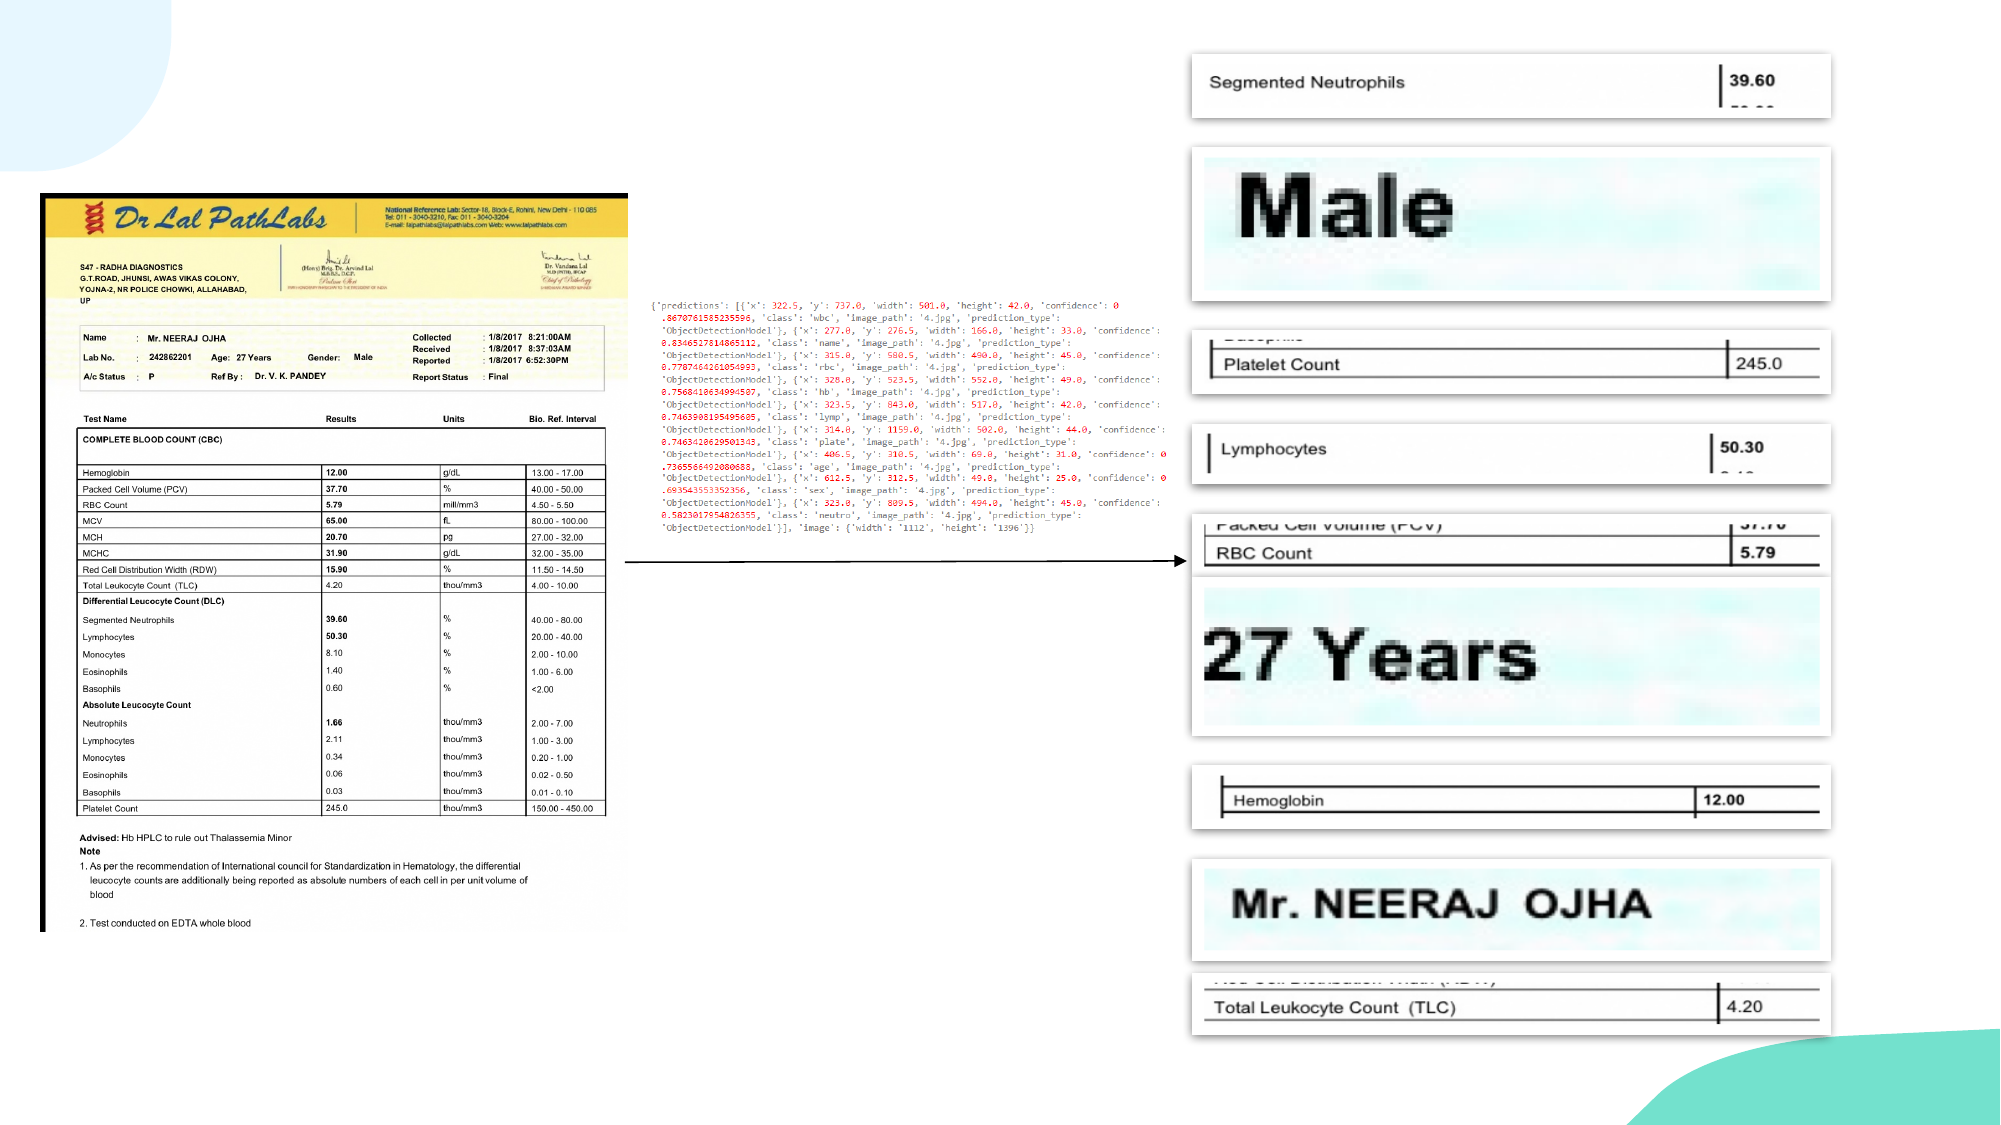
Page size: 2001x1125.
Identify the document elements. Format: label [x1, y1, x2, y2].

picture [39, 193, 628, 932]
picture [649, 300, 1172, 535]
picture [1192, 859, 1831, 961]
picture [1192, 54, 1831, 118]
picture [1192, 424, 1831, 484]
picture [1192, 147, 1831, 301]
picture [1192, 513, 1831, 736]
picture [1192, 330, 1831, 395]
picture [1192, 973, 1831, 1036]
picture [1192, 765, 1831, 829]
